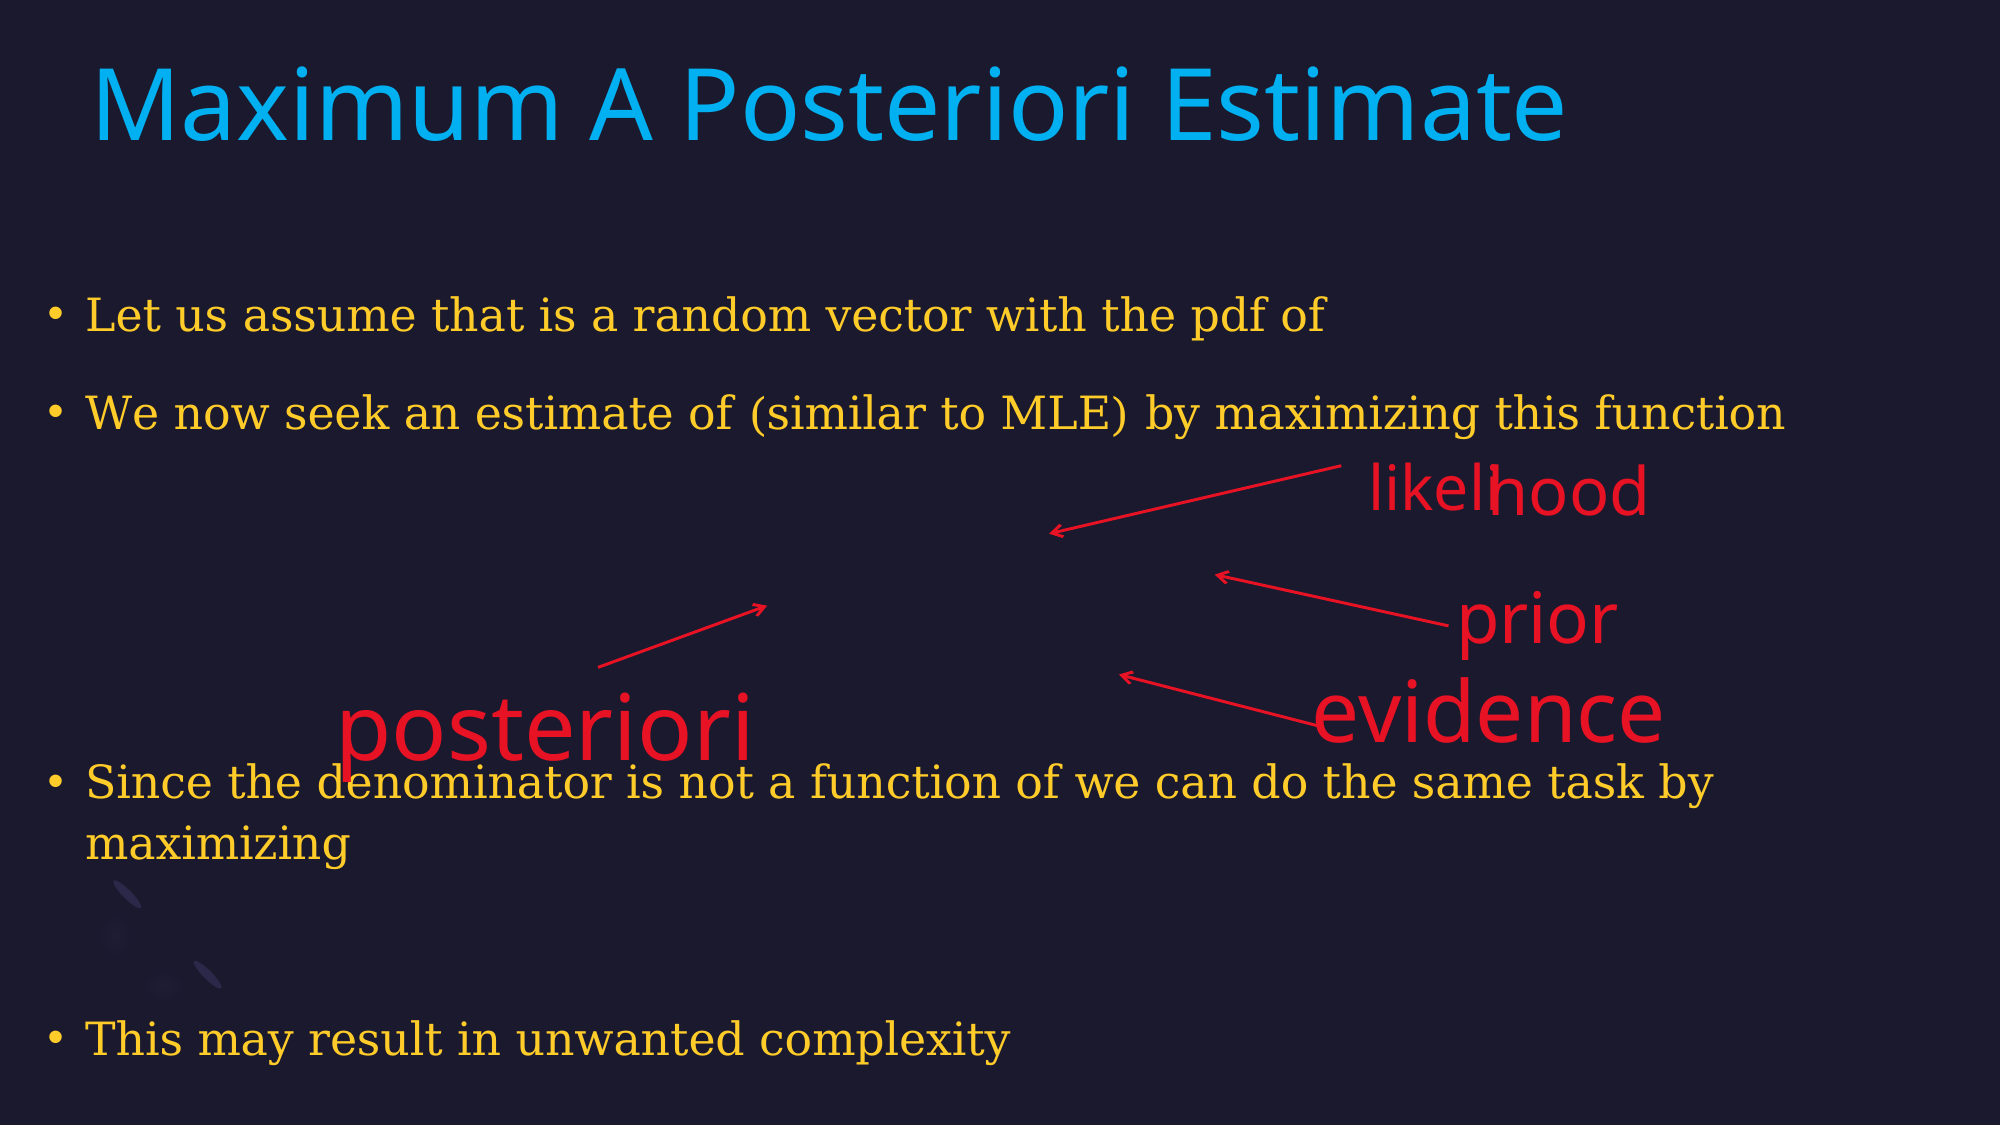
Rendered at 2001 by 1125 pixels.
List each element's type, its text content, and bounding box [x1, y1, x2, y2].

text_box posteriori [320, 661, 770, 787]
text_box hood [1473, 441, 1666, 536]
text_box [1214, 570, 1449, 627]
text_box evidence [1296, 649, 1682, 767]
text_box [1118, 670, 1319, 727]
text_box prior [1441, 565, 1634, 649]
text_box [597, 603, 768, 668]
title Maximum A Posteriori Estimate [90, 53, 1910, 273]
text_box [1049, 465, 1342, 538]
text_box likeli [1353, 440, 1517, 531]
